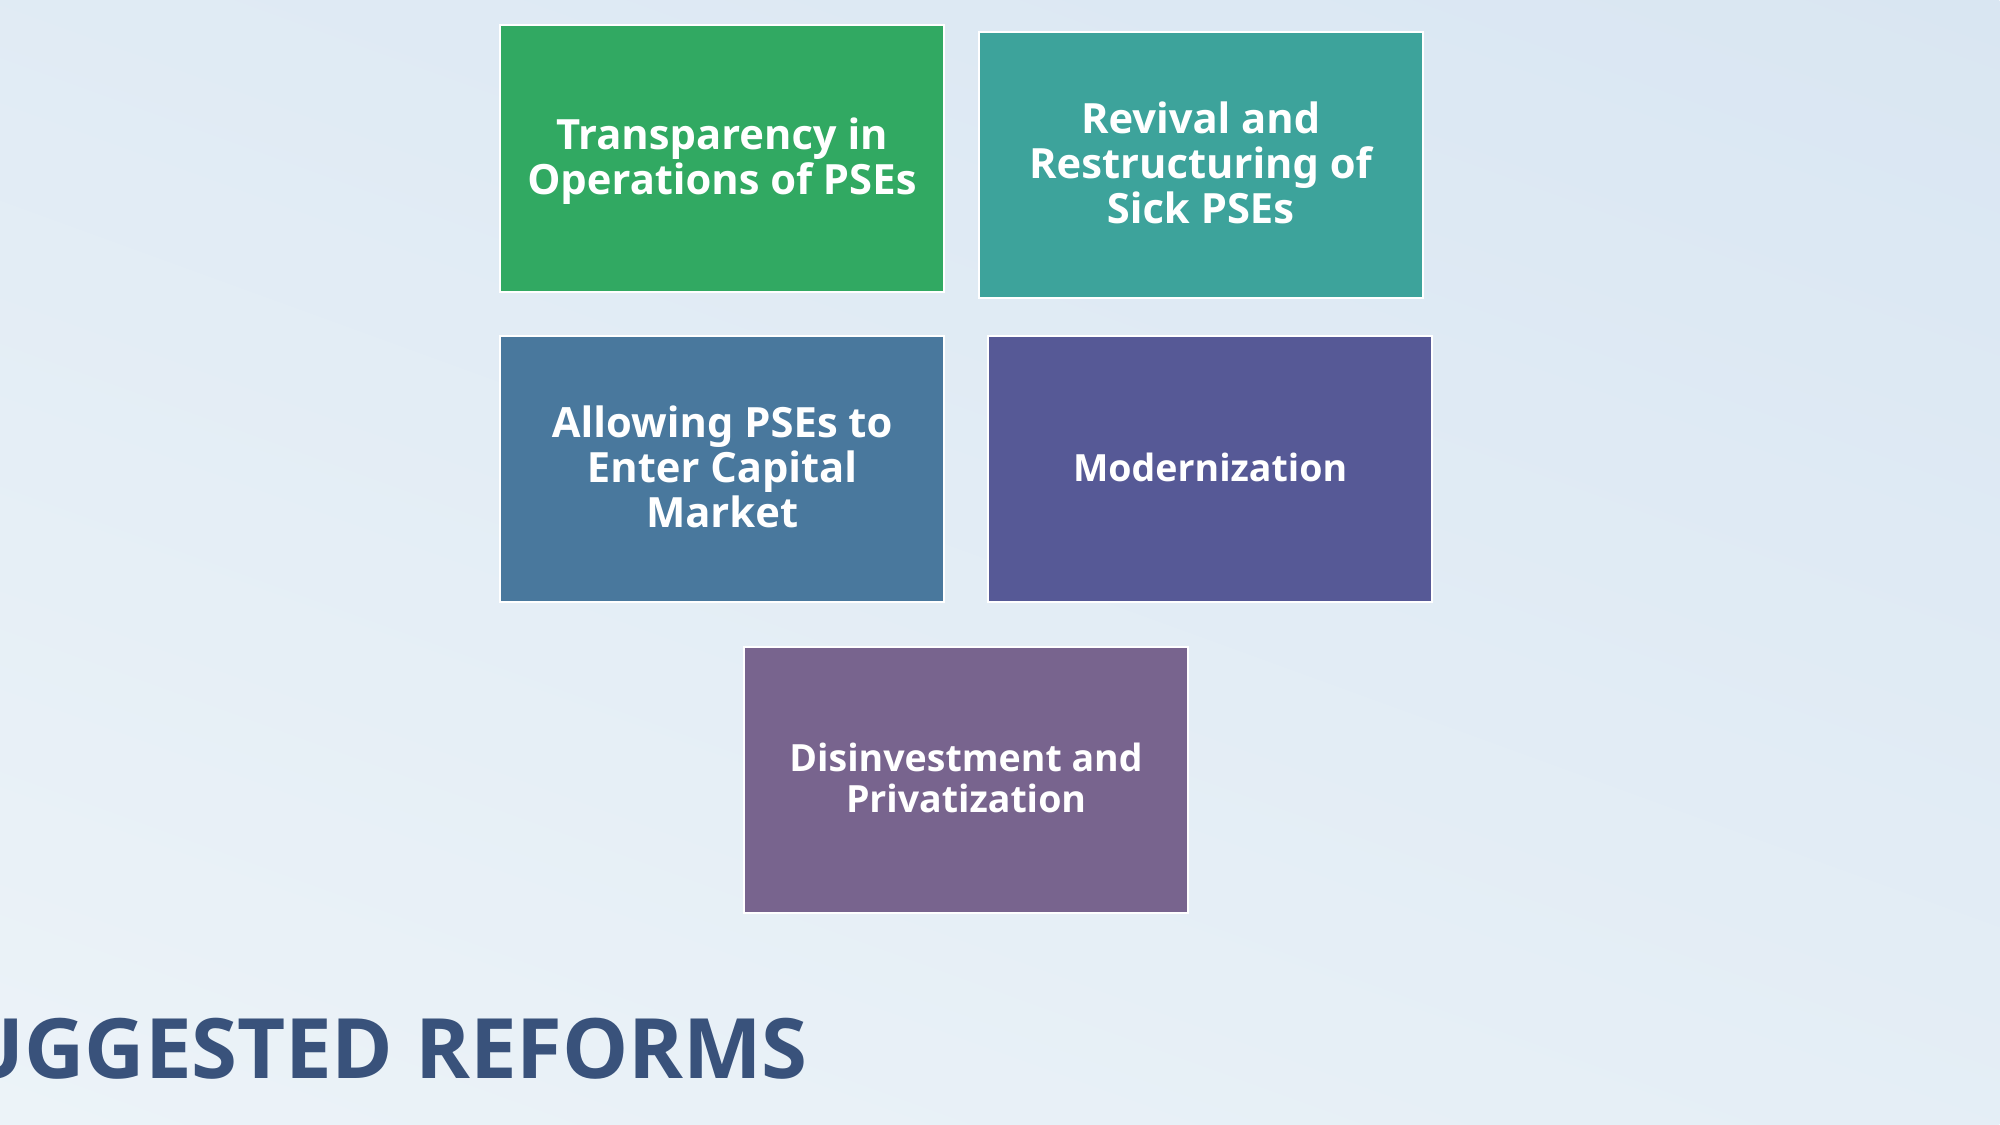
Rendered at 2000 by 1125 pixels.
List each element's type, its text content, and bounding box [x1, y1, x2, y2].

text_box SUGGESTED REFORMS [0, 987, 824, 1103]
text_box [299, 24, 1633, 914]
